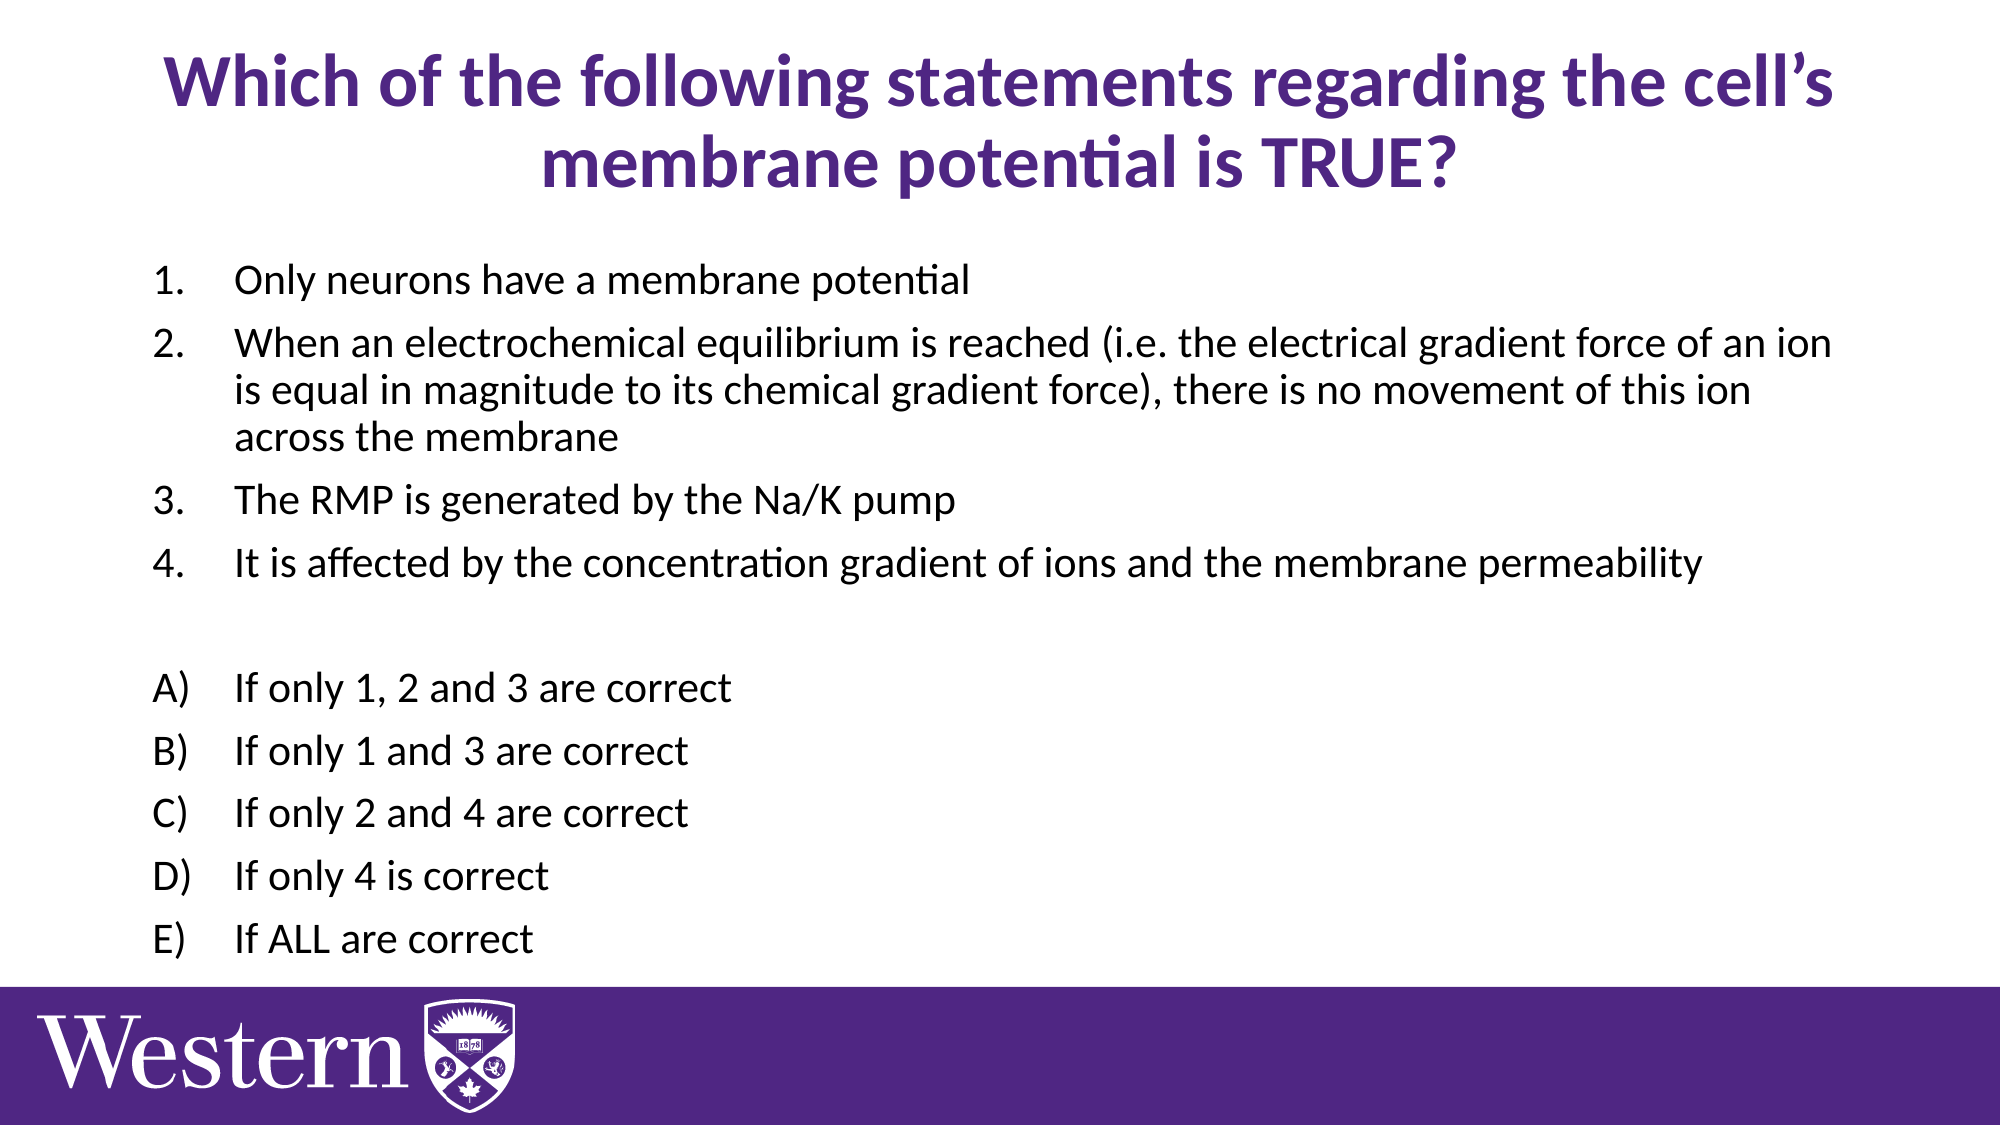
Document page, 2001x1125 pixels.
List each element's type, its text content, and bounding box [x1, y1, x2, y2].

title Which of the following statements regarding the cell’s membrane potential is TRUE? [137, 32, 1863, 213]
picture [37, 999, 515, 1113]
text_box [0, 986, 2000, 1125]
list Only neurons have a membrane potential When an electrochemical equilibrium is reached (i.e. the electrical gradient force of an ion is equal in magnitude to its chemical gradient force), there is no movement of this ion across the membrane The RMP is generated by the Na/K pump It is affected by the concentration gradient of ions and the membrane permeability If only 1, 2 and 3 are correct If only 1 and 3 are correct If only 2 and 4 are correct If only 4 is correct If ALL are correct [137, 249, 1863, 975]
